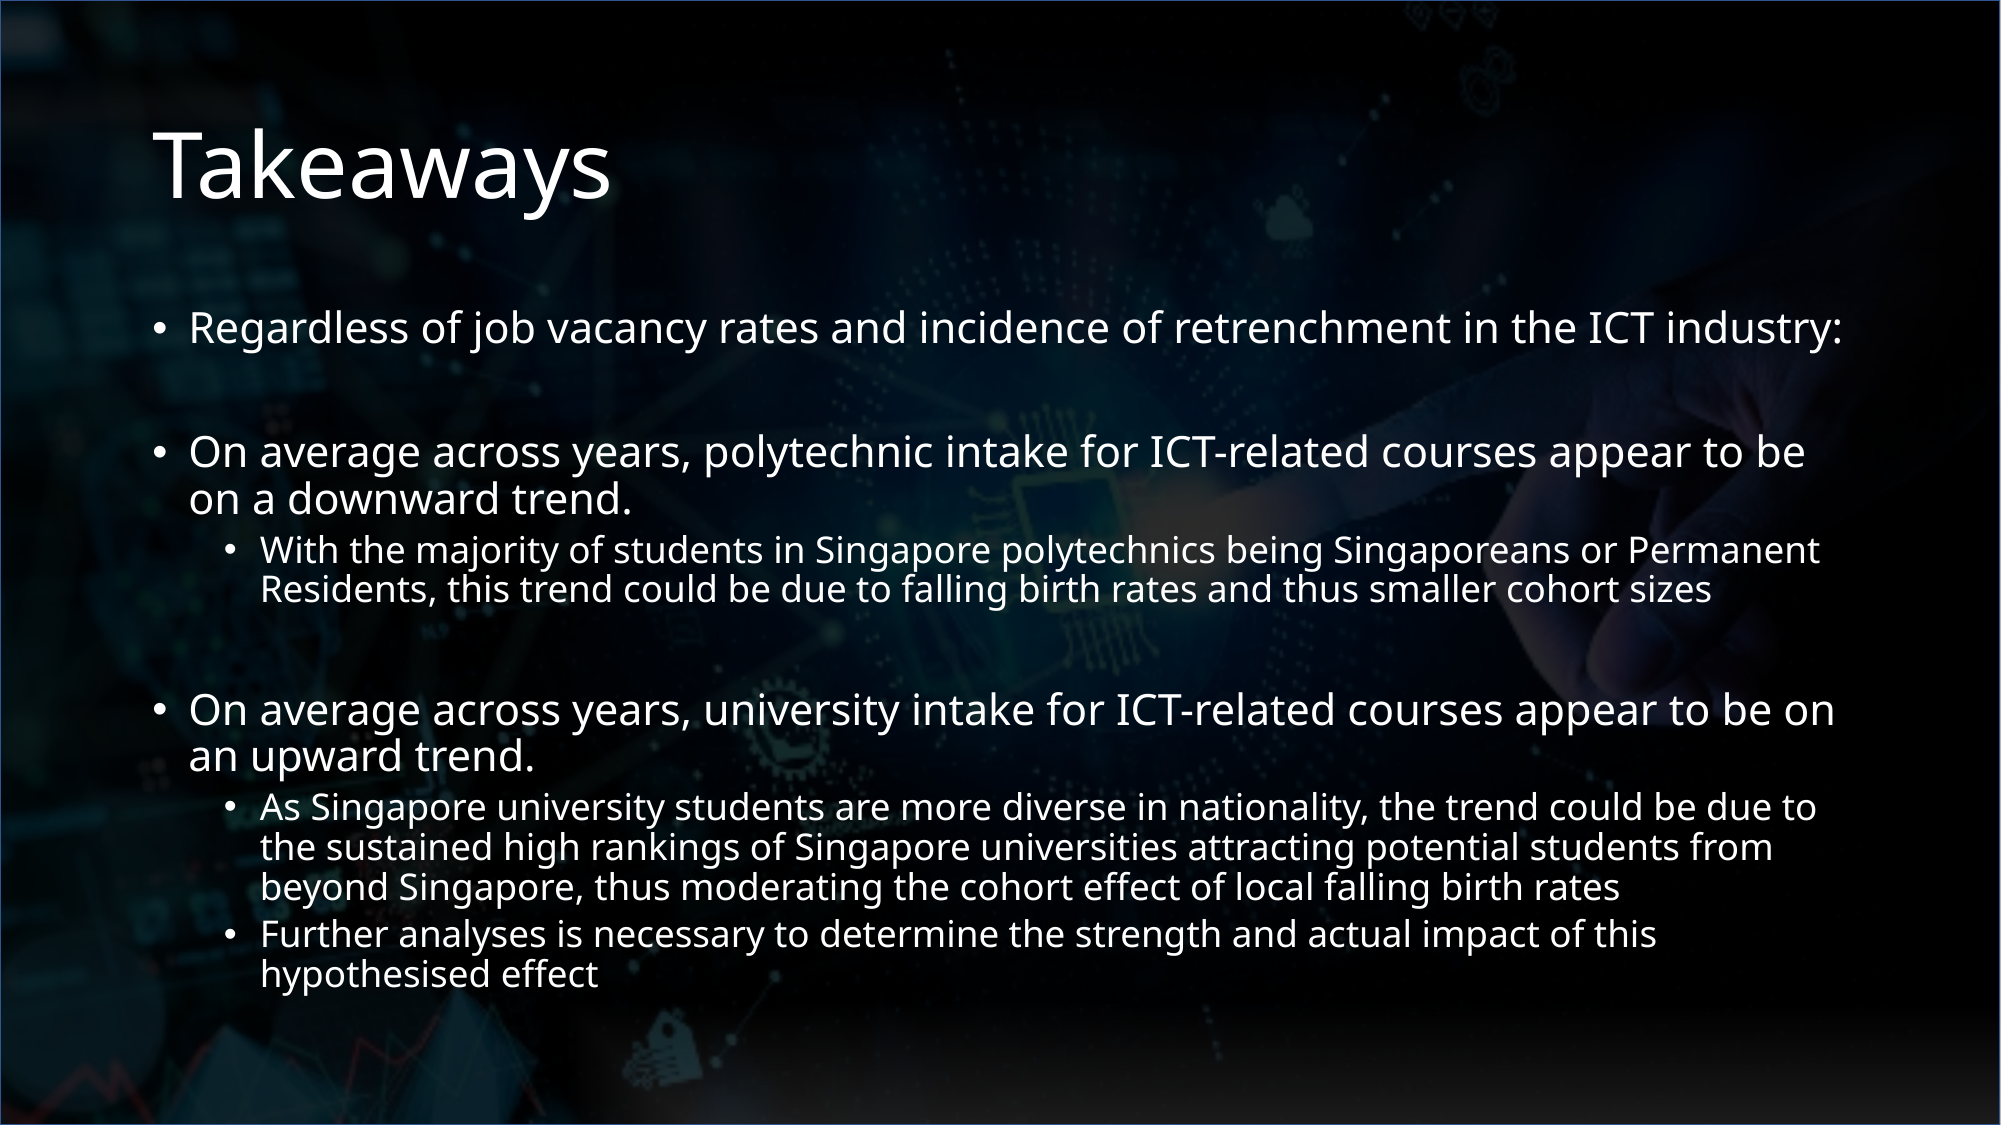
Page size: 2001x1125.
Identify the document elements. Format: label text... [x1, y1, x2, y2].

list Regardless of job vacancy rates and incidence of retrenchment in the ICT industry: On average across years, polytechnic intake for ICT-related courses appear to be on a downward trend. With the majority of students in Singapore polytechnics being Singaporeans or Permanent Residents, this trend could be due to falling birth rates and thus smaller cohort sizes On average across years, university intake for ICT-related courses appear to be on an upward trend. As Singapore university students are more diverse in nationality, the trend could be due to the sustained high rankings of Singapore universities attracting potential students from beyond Singapore, thus moderating the cohort effect of local falling birth rates Further analyses is necessary to determine the strength and actual impact of this hypothesised effect [137, 299, 1863, 1014]
title Takeaways [137, 59, 1863, 278]
